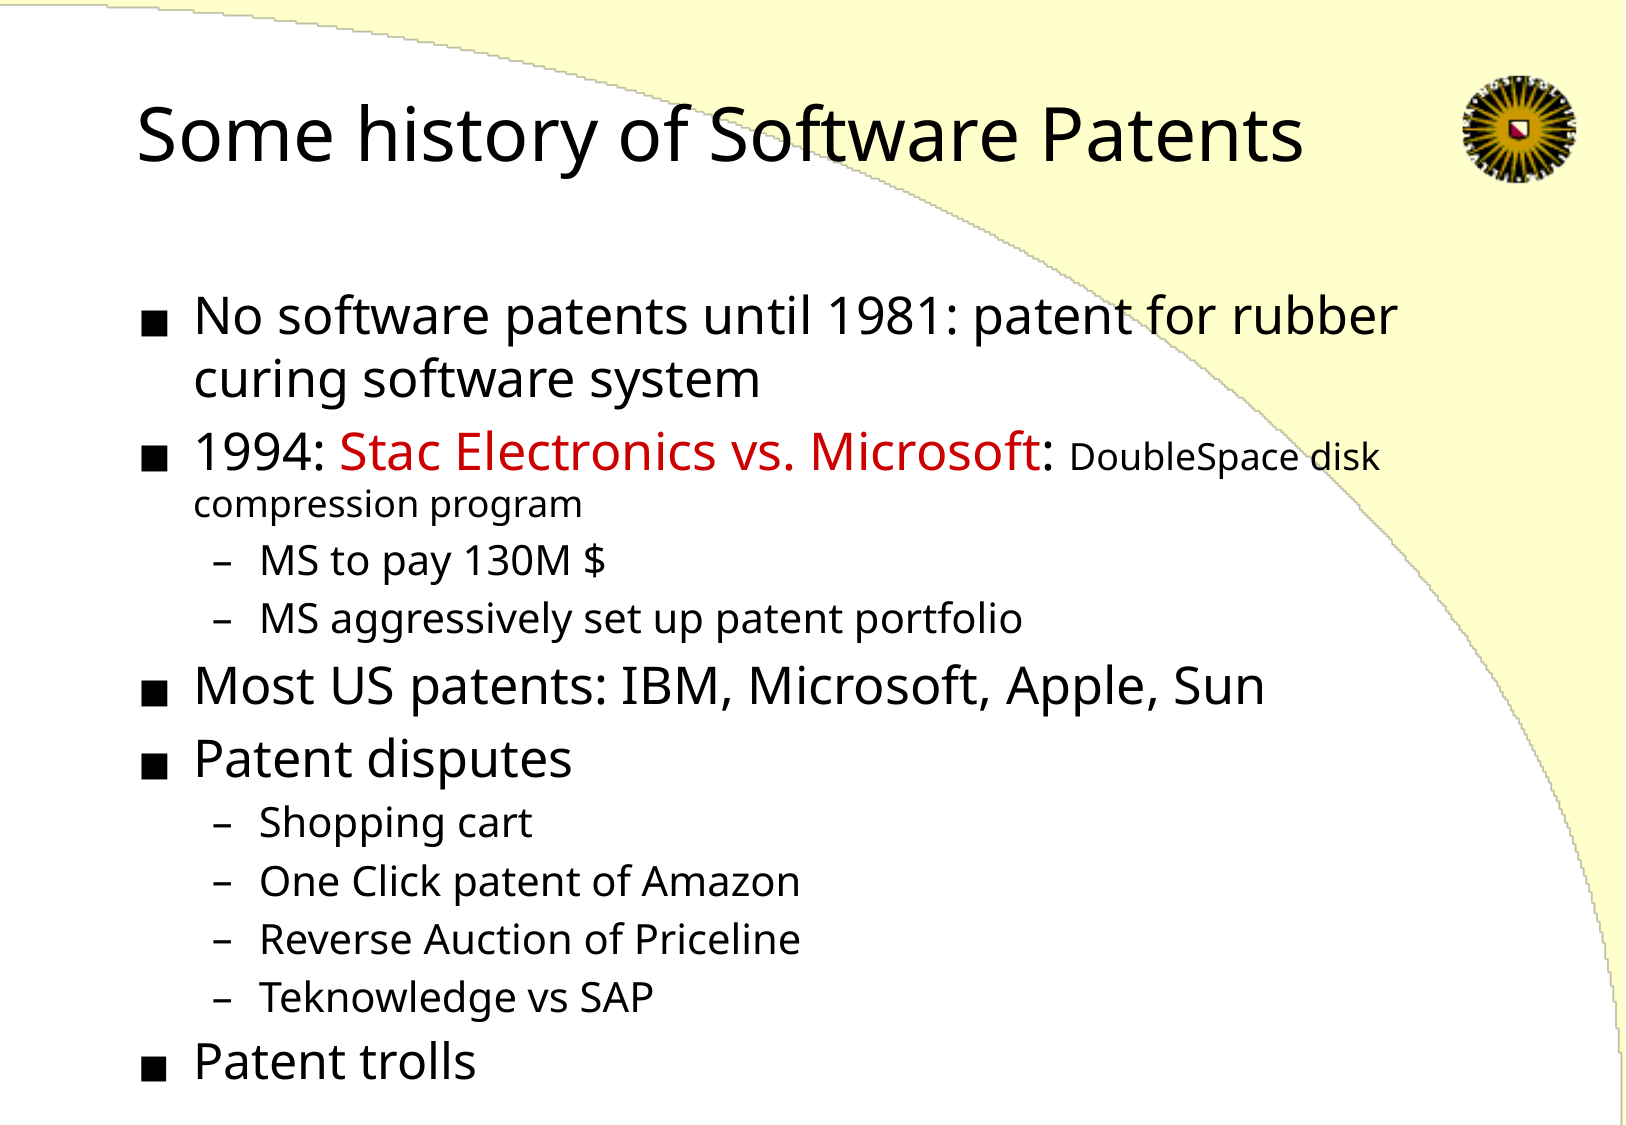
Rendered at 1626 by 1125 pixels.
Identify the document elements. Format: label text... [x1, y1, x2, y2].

list No software patents until 1981: patent for rubber curing software system 1994: Stac Electronics vs. Microsoft: DoubleSpace disk compression program MS to pay 130M $ MS aggressively set up patent portfolio Most US patents: IBM, Microsoft, Apple, Sun Patent disputes Shopping cart One Click patent of Amazon Reverse Auction of Priceline Teknowledge vs SAP Patent trolls [121, 275, 1504, 1088]
picture [0, 3, 1625, 1125]
title Some history of Software Patents [121, 37, 1436, 225]
